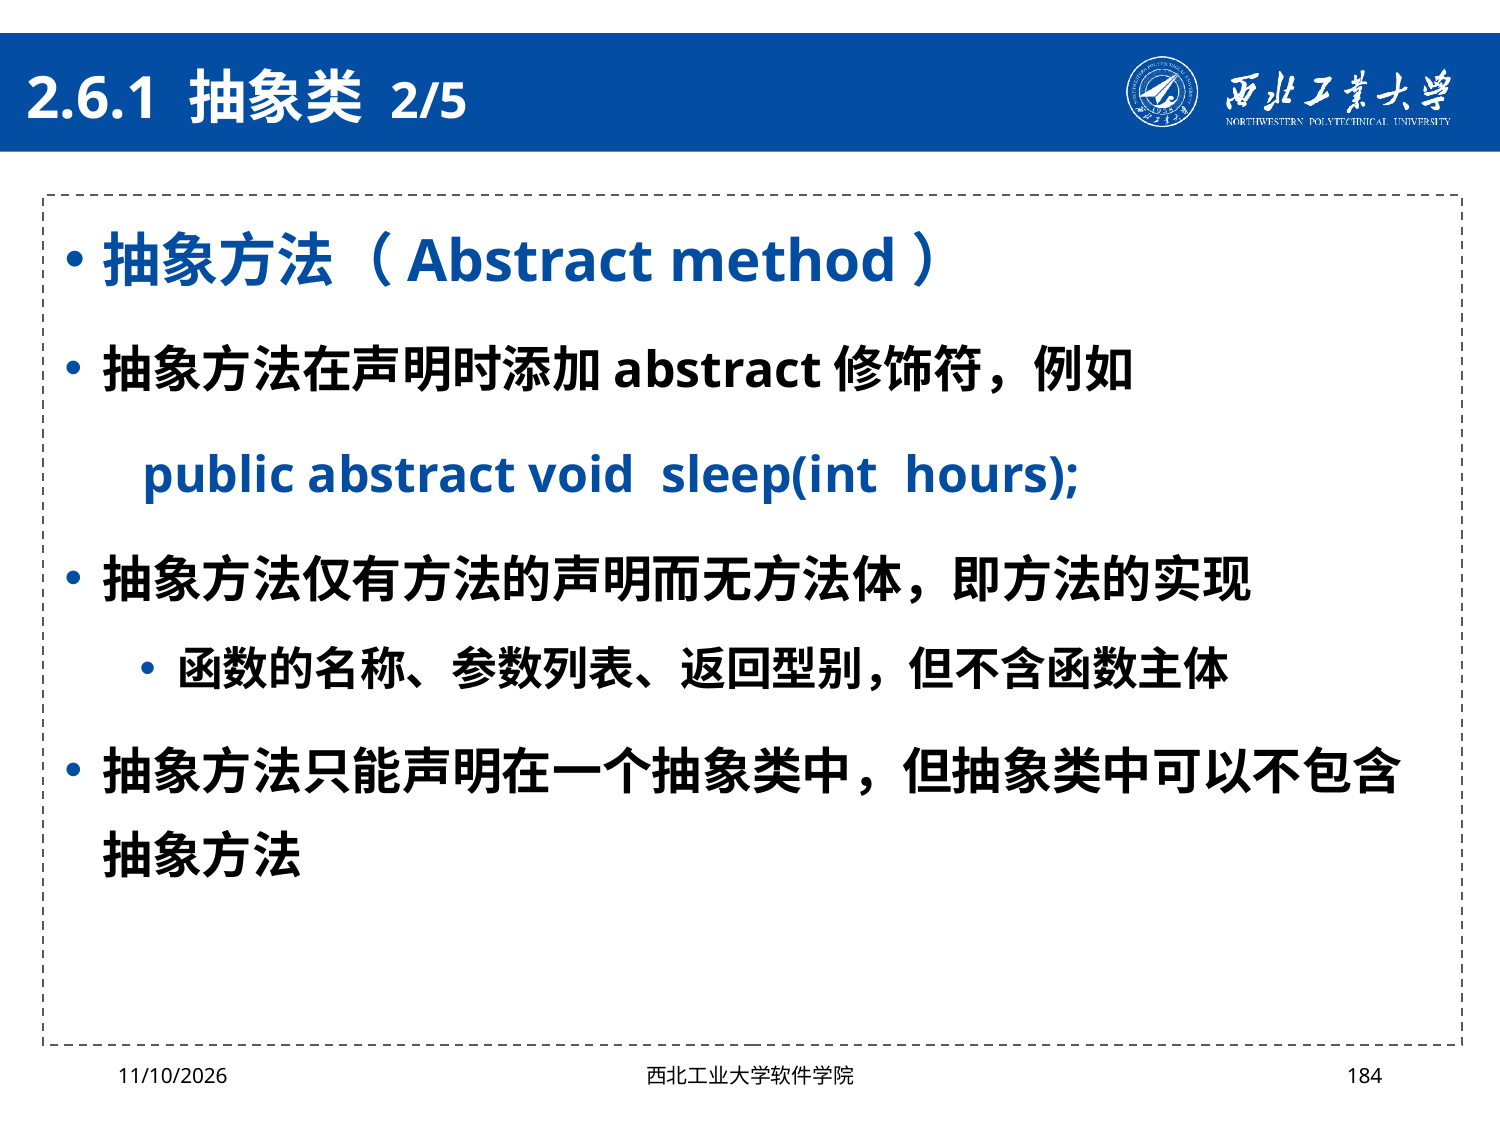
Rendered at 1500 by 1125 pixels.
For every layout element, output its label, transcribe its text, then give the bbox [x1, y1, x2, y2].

list 抽象方法（Abstract method） 抽象方法在声明时添加abstract修饰符，例如 public abstract void sleep(int hours); 抽象方法仅有方法的声明而无方法体，即方法的实现 函数的名称、参数列表、返回型别，但不含函数主体 抽象方法只能声明在一个抽象类中，但抽象类中可以不包含抽象方法 [49, 201, 1457, 1036]
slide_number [103, 1055, 441, 1116]
title 2.6.1 抽象类 2/5 [11, 49, 1115, 149]
picture [1226, 68, 1451, 125]
picture [1126, 56, 1198, 127]
slide_number 184 [1059, 1055, 1397, 1116]
footer 西北工业大学软件学院 [496, 1055, 1004, 1116]
